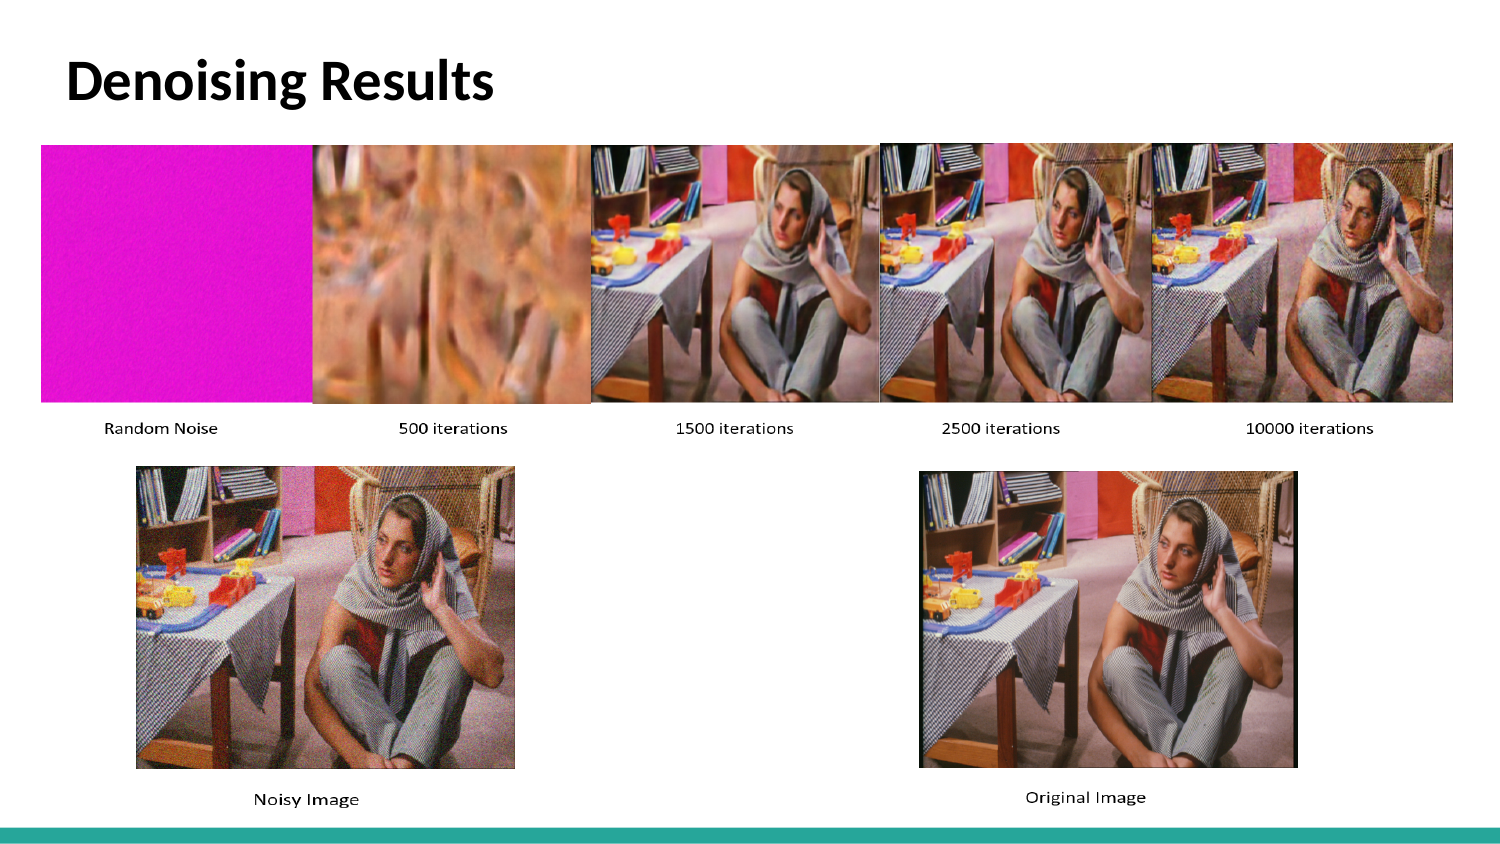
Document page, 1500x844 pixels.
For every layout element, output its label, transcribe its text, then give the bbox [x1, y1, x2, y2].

picture [898, 457, 1313, 815]
title Denoising Results [51, 27, 1449, 126]
picture [24, 127, 1476, 444]
picture [126, 450, 528, 815]
